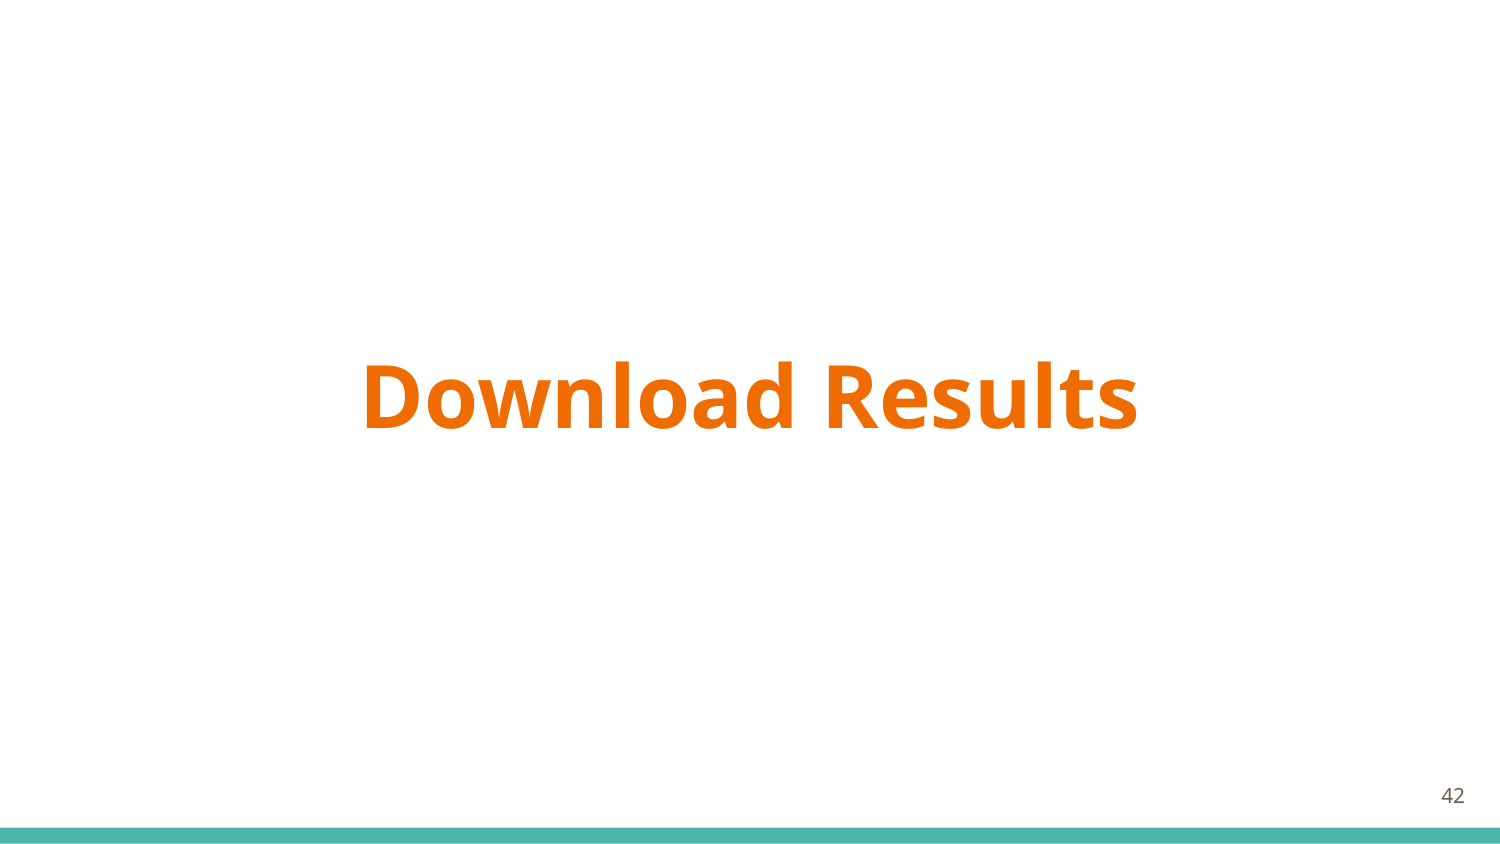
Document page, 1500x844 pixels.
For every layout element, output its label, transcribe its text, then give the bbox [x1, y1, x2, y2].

slide_number ‹#› [1389, 764, 1480, 830]
title Download Results [46, 326, 1453, 481]
